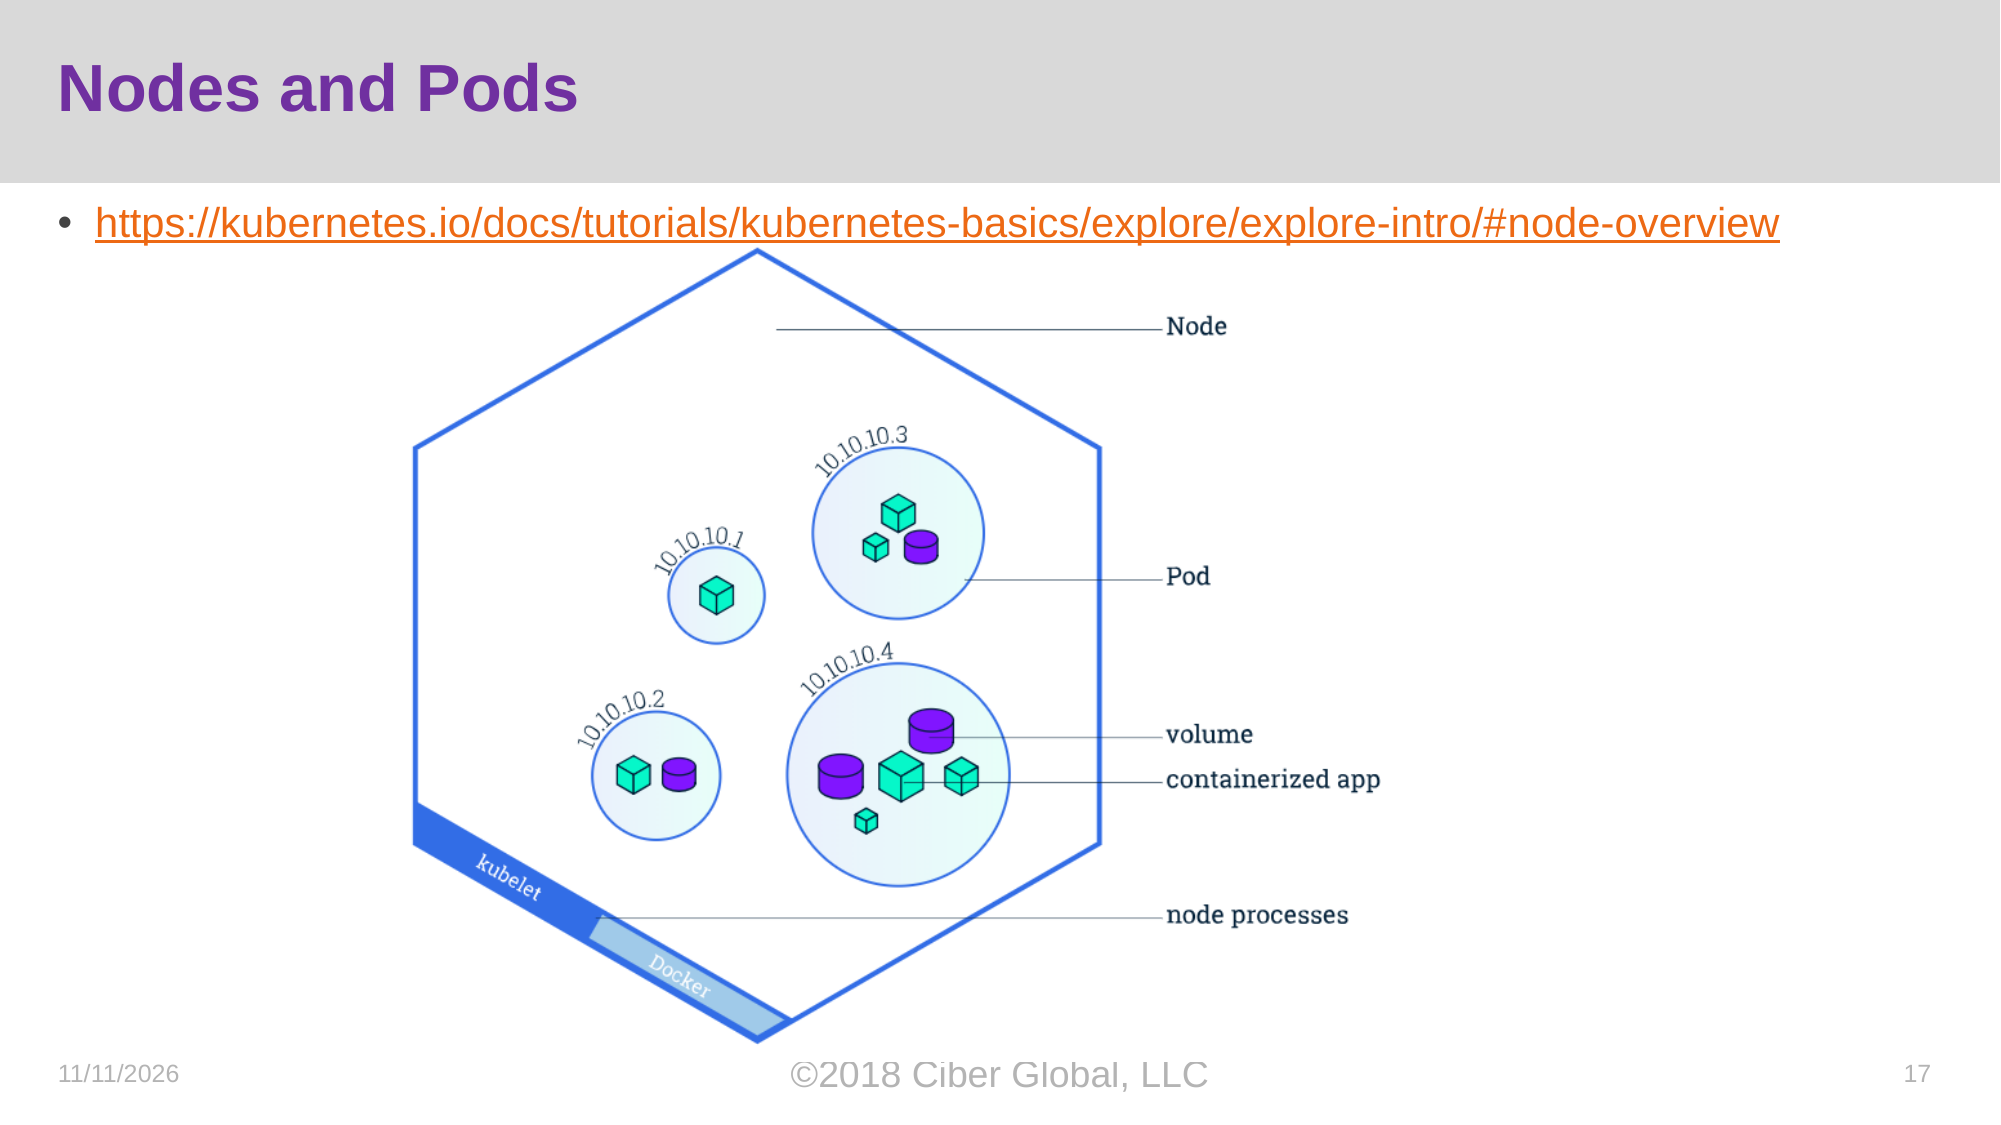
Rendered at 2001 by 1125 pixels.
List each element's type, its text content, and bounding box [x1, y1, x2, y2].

list https://kubernetes.io/docs/tutorials/kubernetes-basics/explore/explore-intro/#node-overview [42, 194, 1947, 1029]
footer ©2018 Ciber Global, LLC [662, 1062, 1338, 1103]
title Nodes and Pods [42, 0, 1947, 183]
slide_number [42, 1042, 493, 1103]
picture [390, 235, 1395, 1062]
slide_number 17 [1496, 1042, 1947, 1103]
